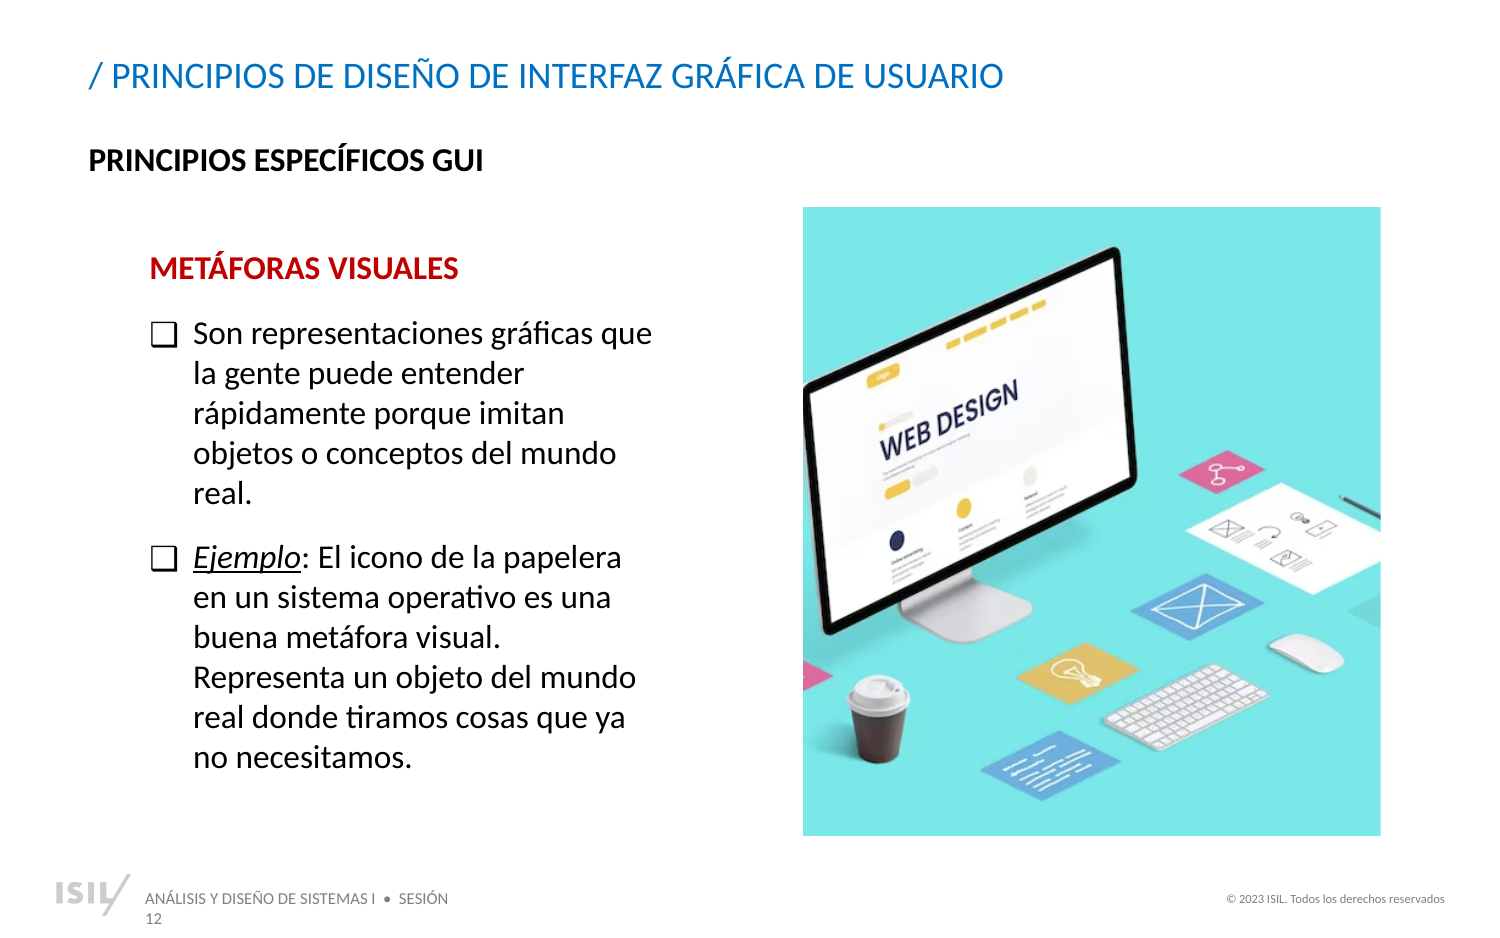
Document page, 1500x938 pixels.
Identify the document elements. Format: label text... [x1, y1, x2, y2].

picture [802, 206, 1381, 836]
list PRINCIPIOS ESPECÍFICOS GUI [76, 132, 750, 191]
list METÁFORAS VISUALES Son representaciones gráficas que la gente puede entender rápidamente porque imitan objetos o conceptos del mundo real. Ejemplo: El icono de la papelera en un sistema operativo es una buena metáfora visual. Representa un objeto del mundo real donde tiramos cosas que ya no necesitamos. [134, 238, 670, 911]
list / PRINCIPIOS DE DISEÑO DE INTERFAZ GRÁFICA DE USUARIO [76, 45, 1424, 104]
